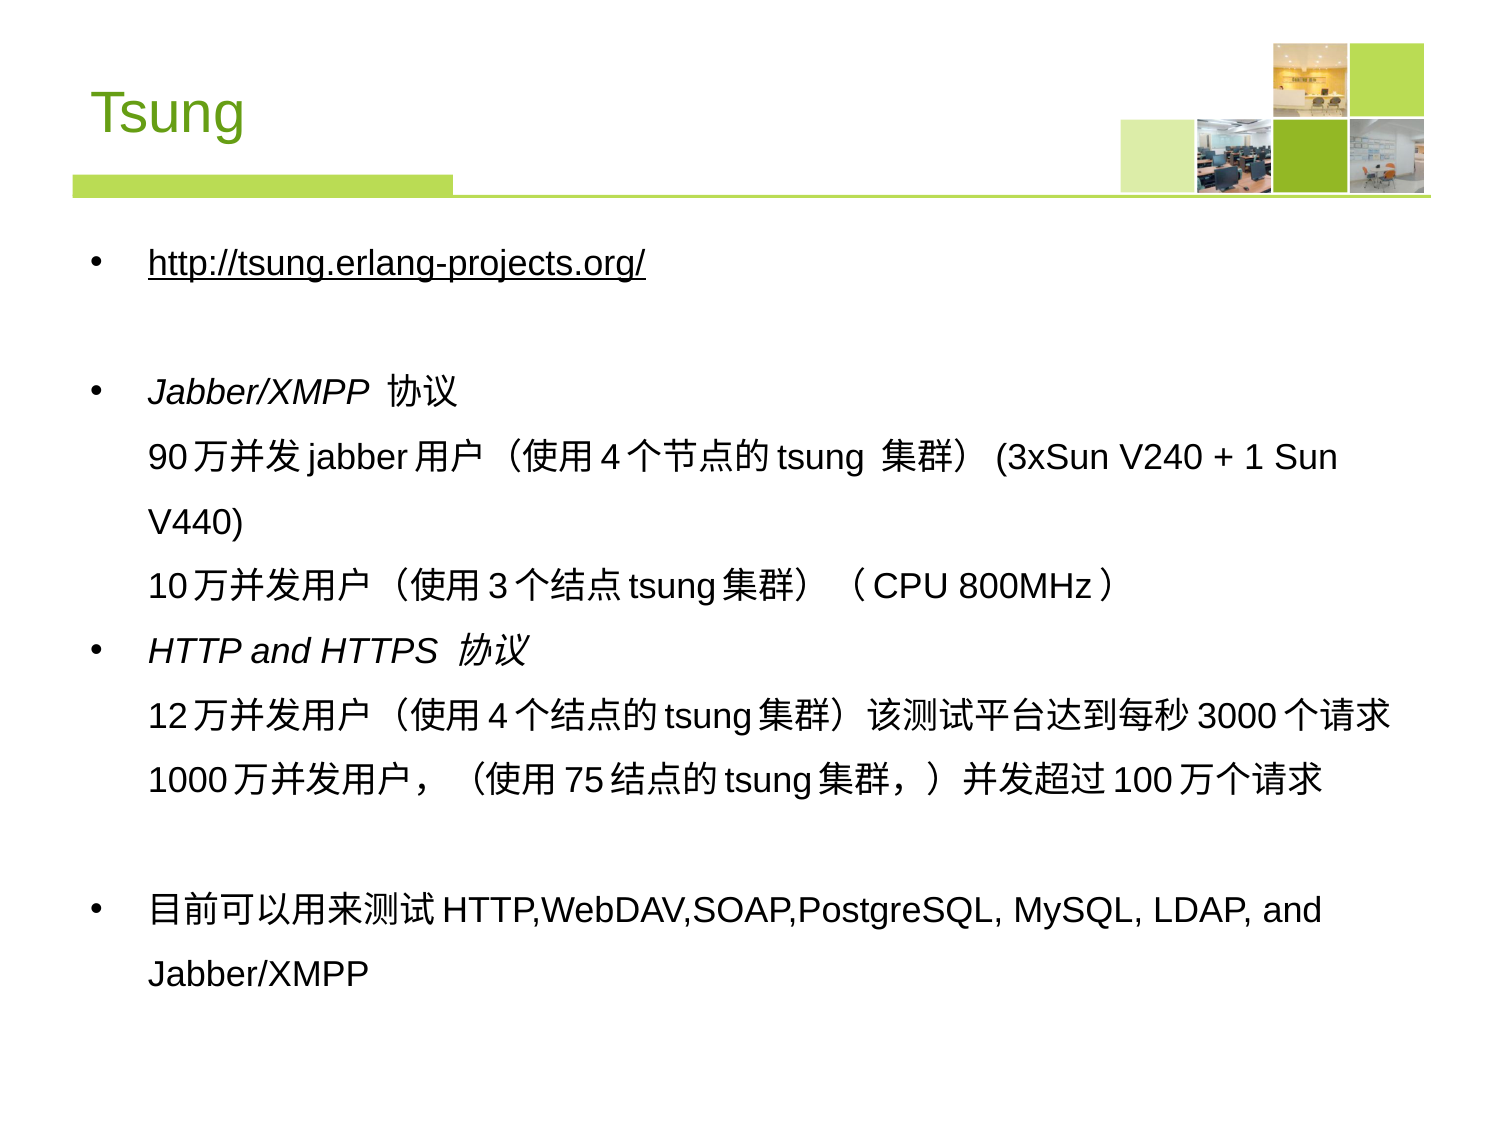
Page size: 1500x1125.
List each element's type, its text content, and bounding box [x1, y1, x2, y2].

picture [1349, 175, 1424, 193]
title Tsung [75, 43, 1425, 175]
list http://tsung.erlang-projects.org/ Jabber/XMPP 协议 90万并发jabber用户（使用4个节点的tsung 集群）(3xSun V240 + 1 Sun V440) 10万并发用户（使用3个结点tsung集群）（CPU 800MHz） HTTP and HTTPS 协议 12万并发用户（使用4个结点的tsung集群）该测试平台达到每秒3000个请求 1000万并发用户，（使用75结点的tsung集群，）并发超过100万个请求 目前可以用来测试HTTP,WebDAV,SOAP,PostgreSQL, MySQL, LDAP, and Jabber/XMPP [75, 210, 1425, 1024]
picture [1197, 175, 1271, 193]
